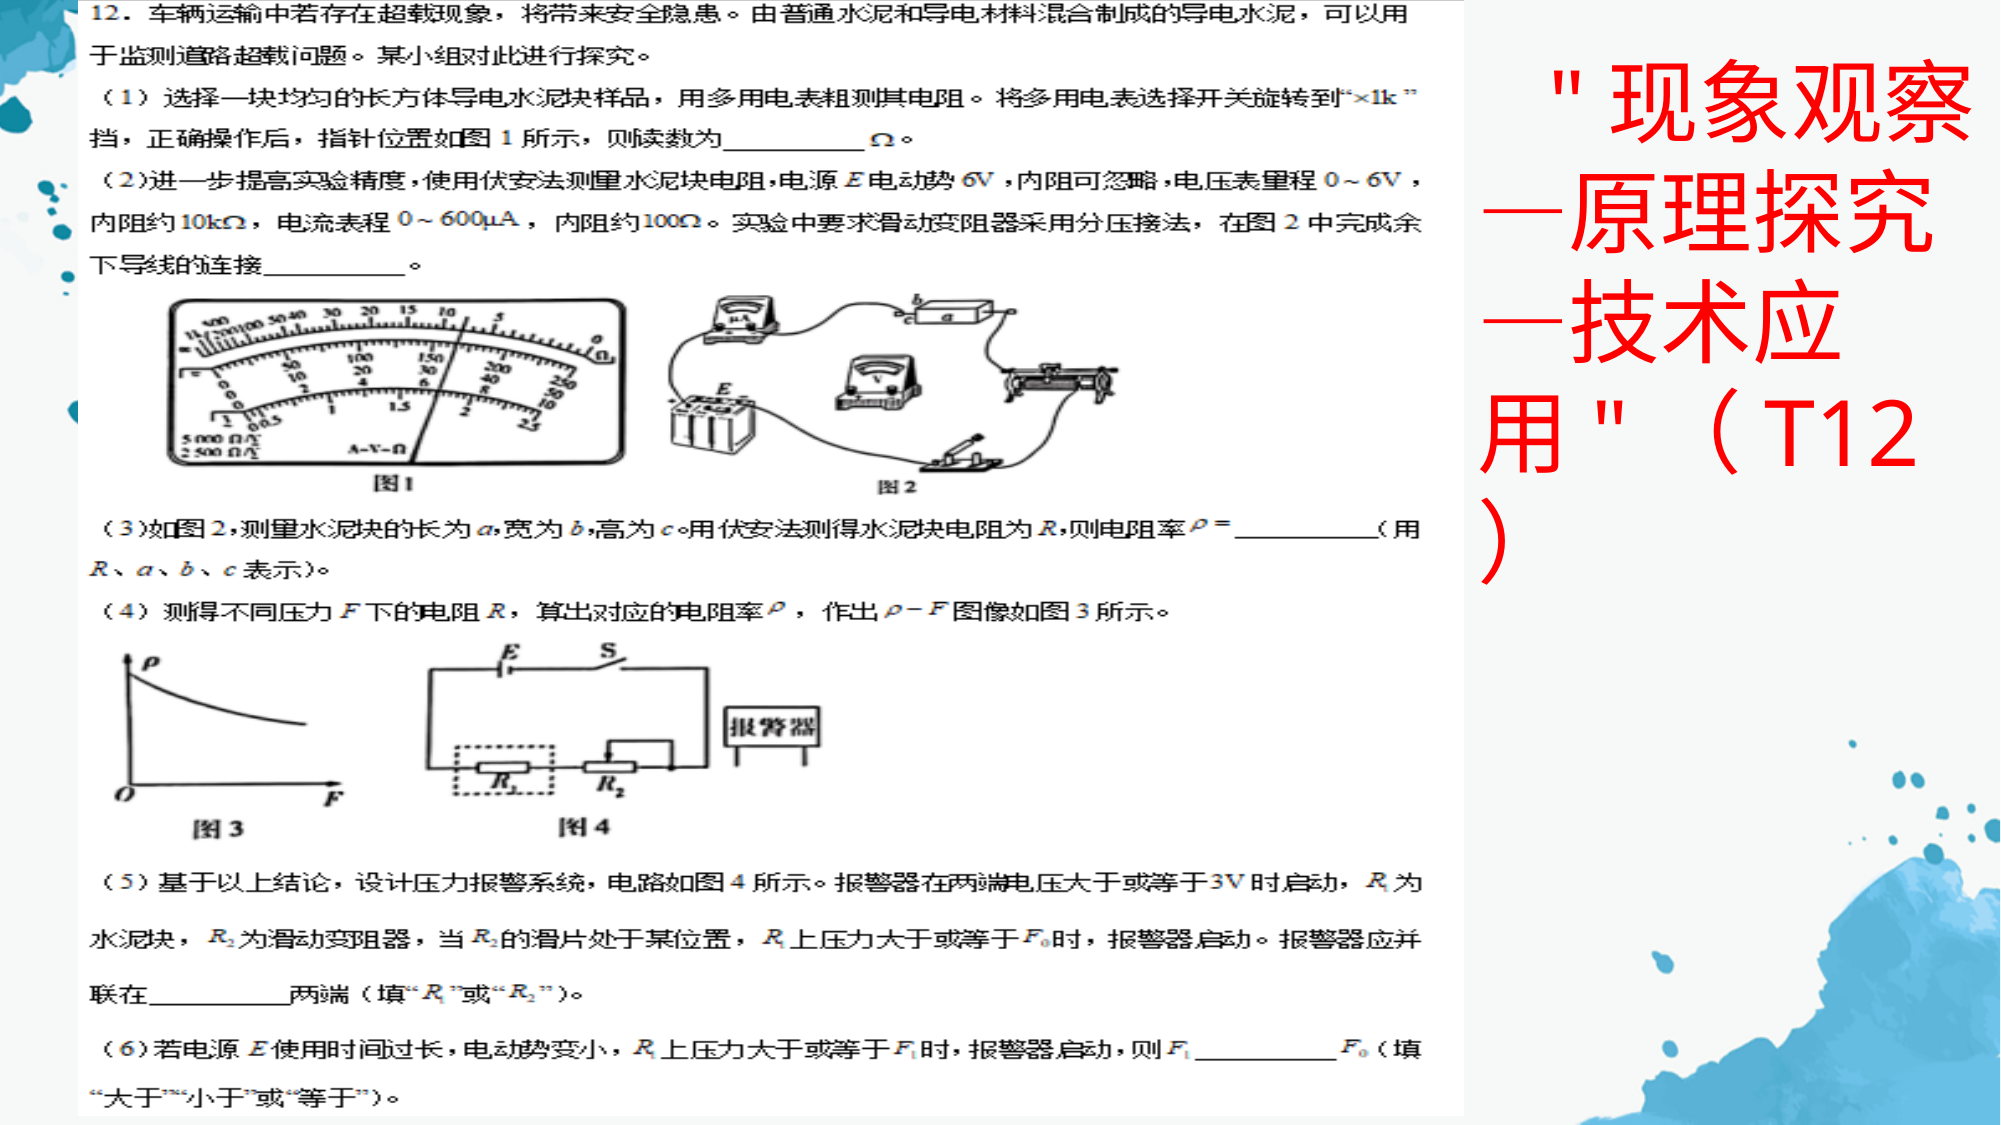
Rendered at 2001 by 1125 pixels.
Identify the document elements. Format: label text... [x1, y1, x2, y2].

text_box "现象观察—原理探究—技术应用"（T12） [1468, 37, 2000, 386]
picture [0, 0, 2001, 1125]
